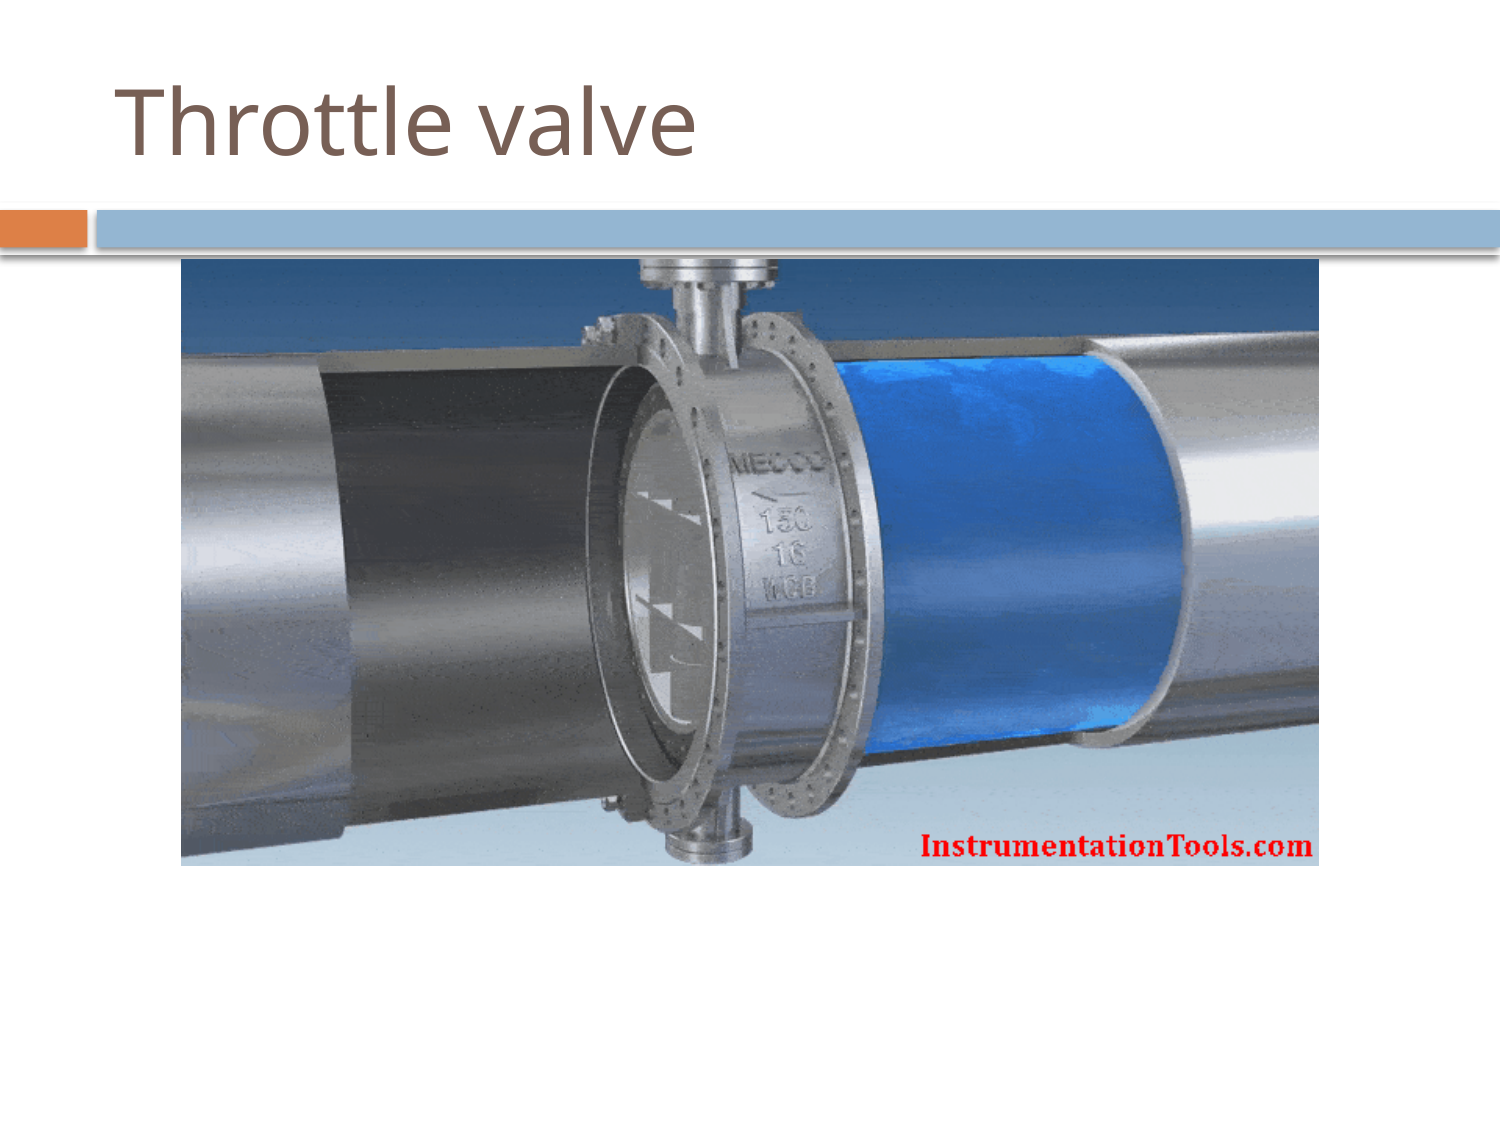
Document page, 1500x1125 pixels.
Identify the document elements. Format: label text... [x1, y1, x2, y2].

title Throttle valve [99, 37, 1438, 200]
picture [180, 258, 1319, 866]
